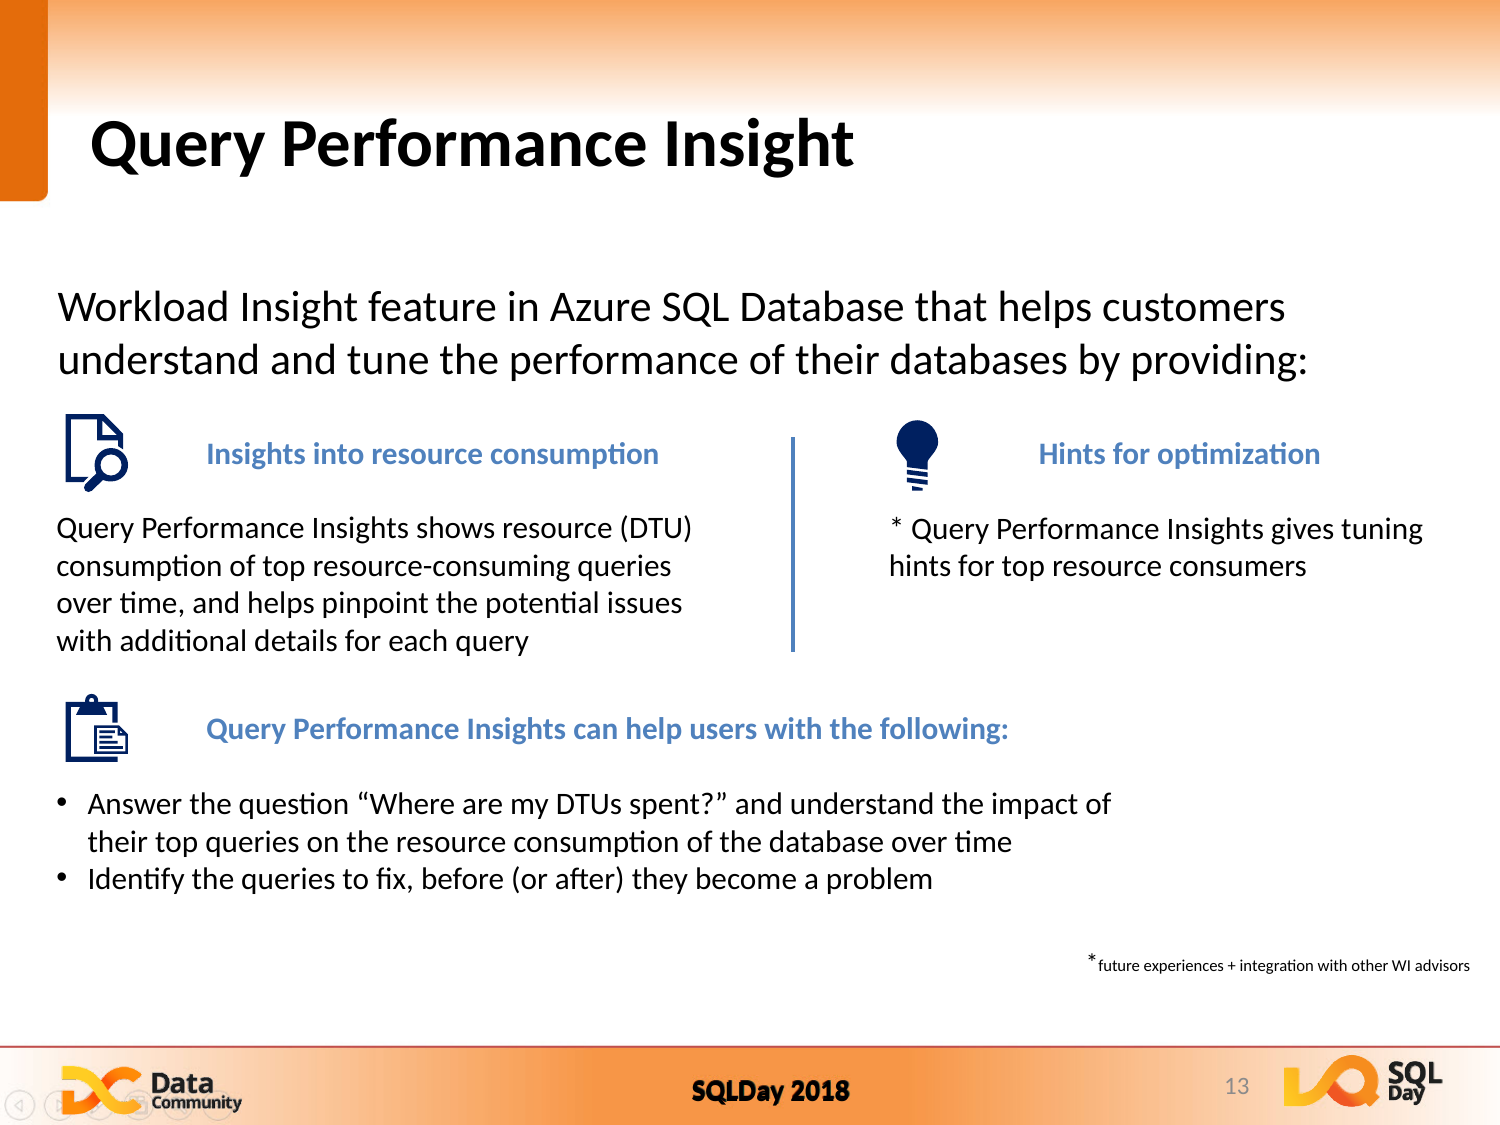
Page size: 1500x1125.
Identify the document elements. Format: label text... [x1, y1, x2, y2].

text_box Insights into resource consumption Query Performance Insights shows resource (DTU) consumption of top resource-consuming queries over time, and helps pinpoint the potential issues with additional details for each query [0, 425, 750, 665]
picture [0, 0, 1500, 1125]
text_box *future experiences + integration with other WI advisors [1071, 938, 1500, 984]
text_box [906, 477, 928, 485]
text_box Query Performance Insights can help users with the following: Answer the question “Where are my DTUs spent?” and understand the impact of their top queries on the resource consumption of the database over time Identify the queries to fix, before (or after) they become a problem [0, 701, 1139, 904]
text_box [906, 469, 928, 477]
picture [71, 420, 97, 425]
text_box [65, 414, 124, 483]
text_box [912, 486, 923, 491]
text_box [83, 448, 129, 493]
text_box [896, 420, 939, 470]
slide_number 13 [927, 1054, 1265, 1115]
text_box [65, 693, 118, 762]
text_box Hints for optimization * Query Performance Insights gives tuning hints for top resource consumers [874, 425, 1445, 591]
text_box Workload Insight feature in Azure SQL Database that helps customers understand and tune the performance of their databases by providing: [42, 270, 1500, 391]
text_box [94, 725, 128, 754]
title Query Performance Insight [75, 45, 1425, 233]
